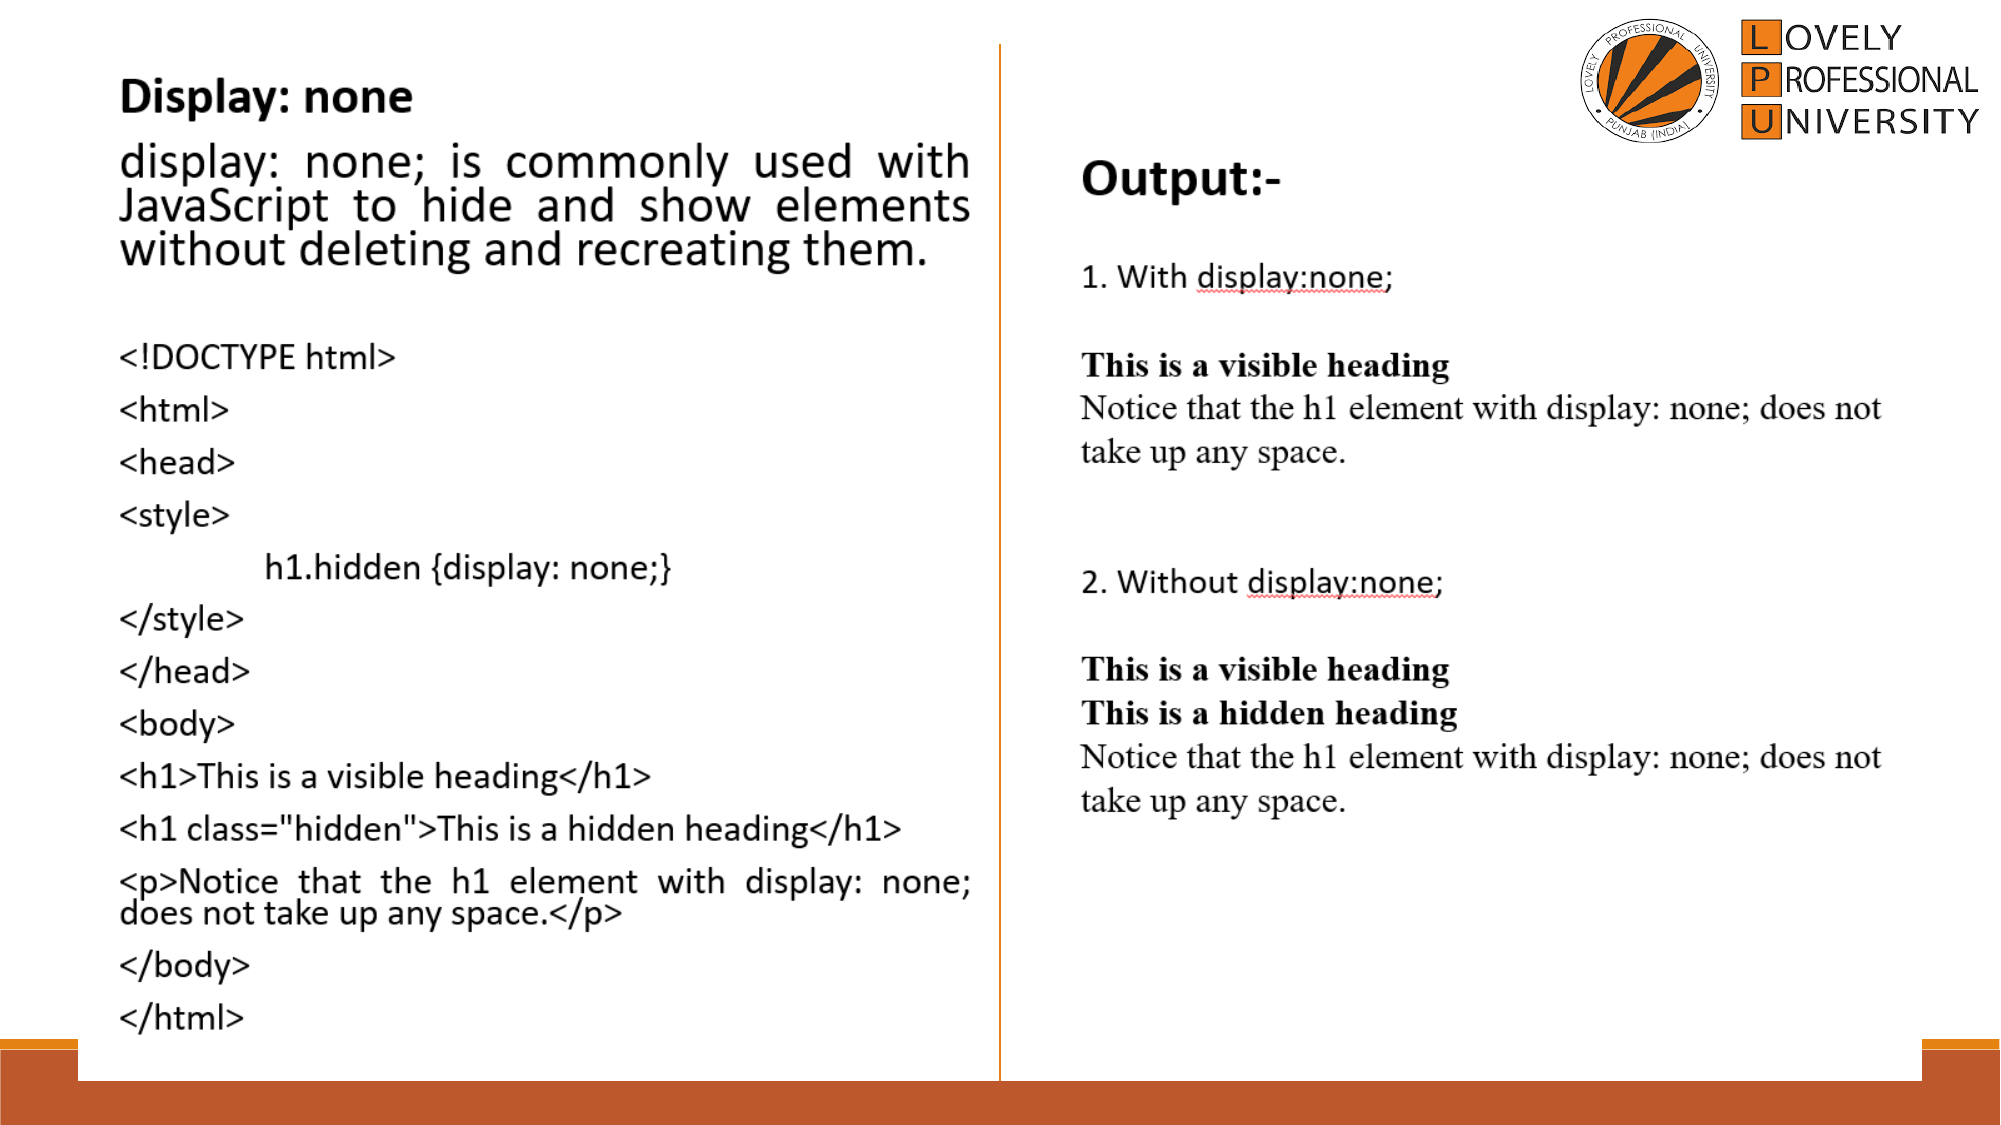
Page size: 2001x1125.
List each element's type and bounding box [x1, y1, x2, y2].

picture [77, 43, 999, 1082]
picture [1001, 18, 1981, 1082]
